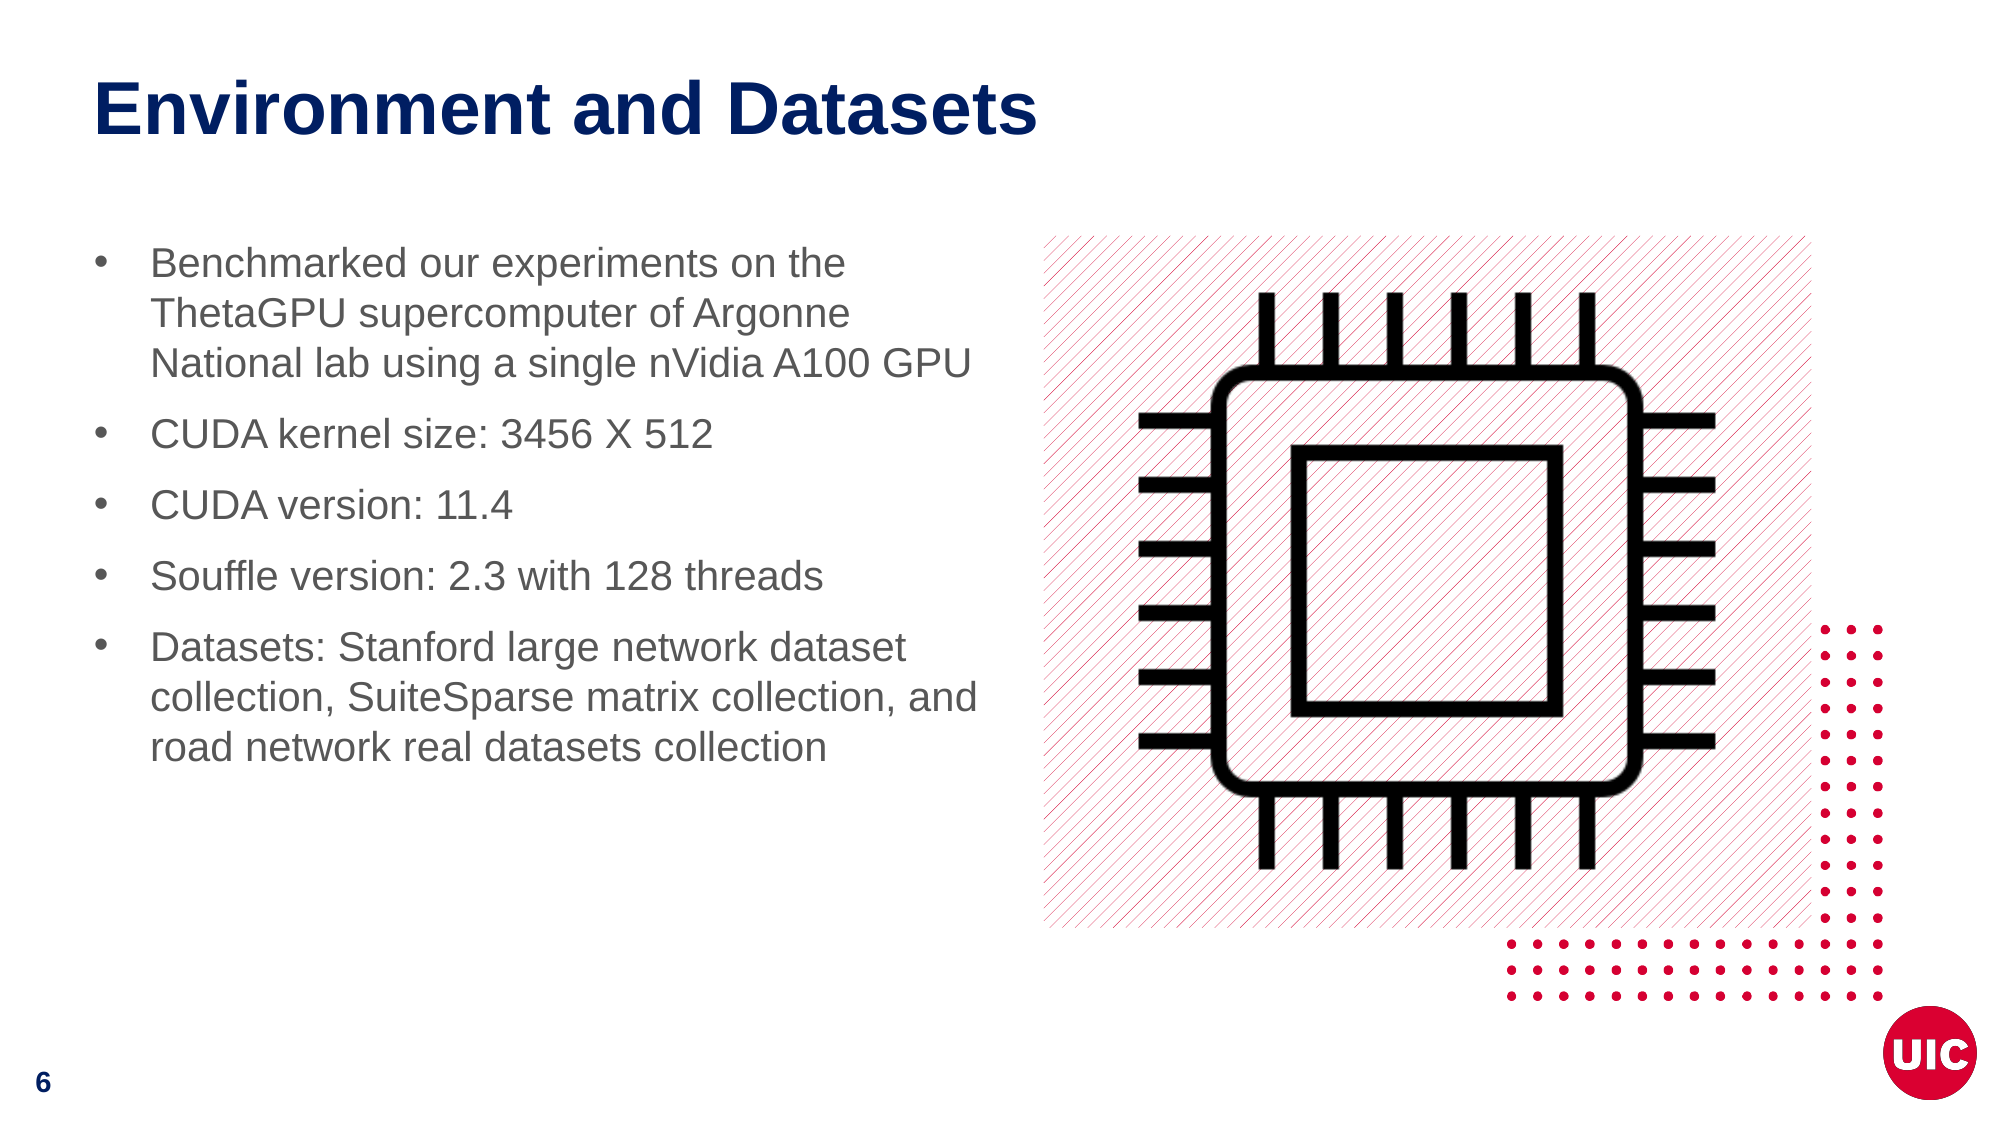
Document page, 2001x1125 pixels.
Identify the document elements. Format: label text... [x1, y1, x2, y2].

picture [1043, 235, 1980, 1102]
list Benchmarked our experiments on the ThetaGPU supercomputer of Argonne National lab using a single nVidia A100 GPU CUDA kernel size: 3456 X 512 CUDA version: 11.4 Souffle version: 2.3 with 128 threads Datasets: Stanford large network dataset collection, SuiteSparse matrix collection, and road network real datasets collection [93, 235, 1000, 973]
title Environment and Datasets [93, 70, 1907, 204]
